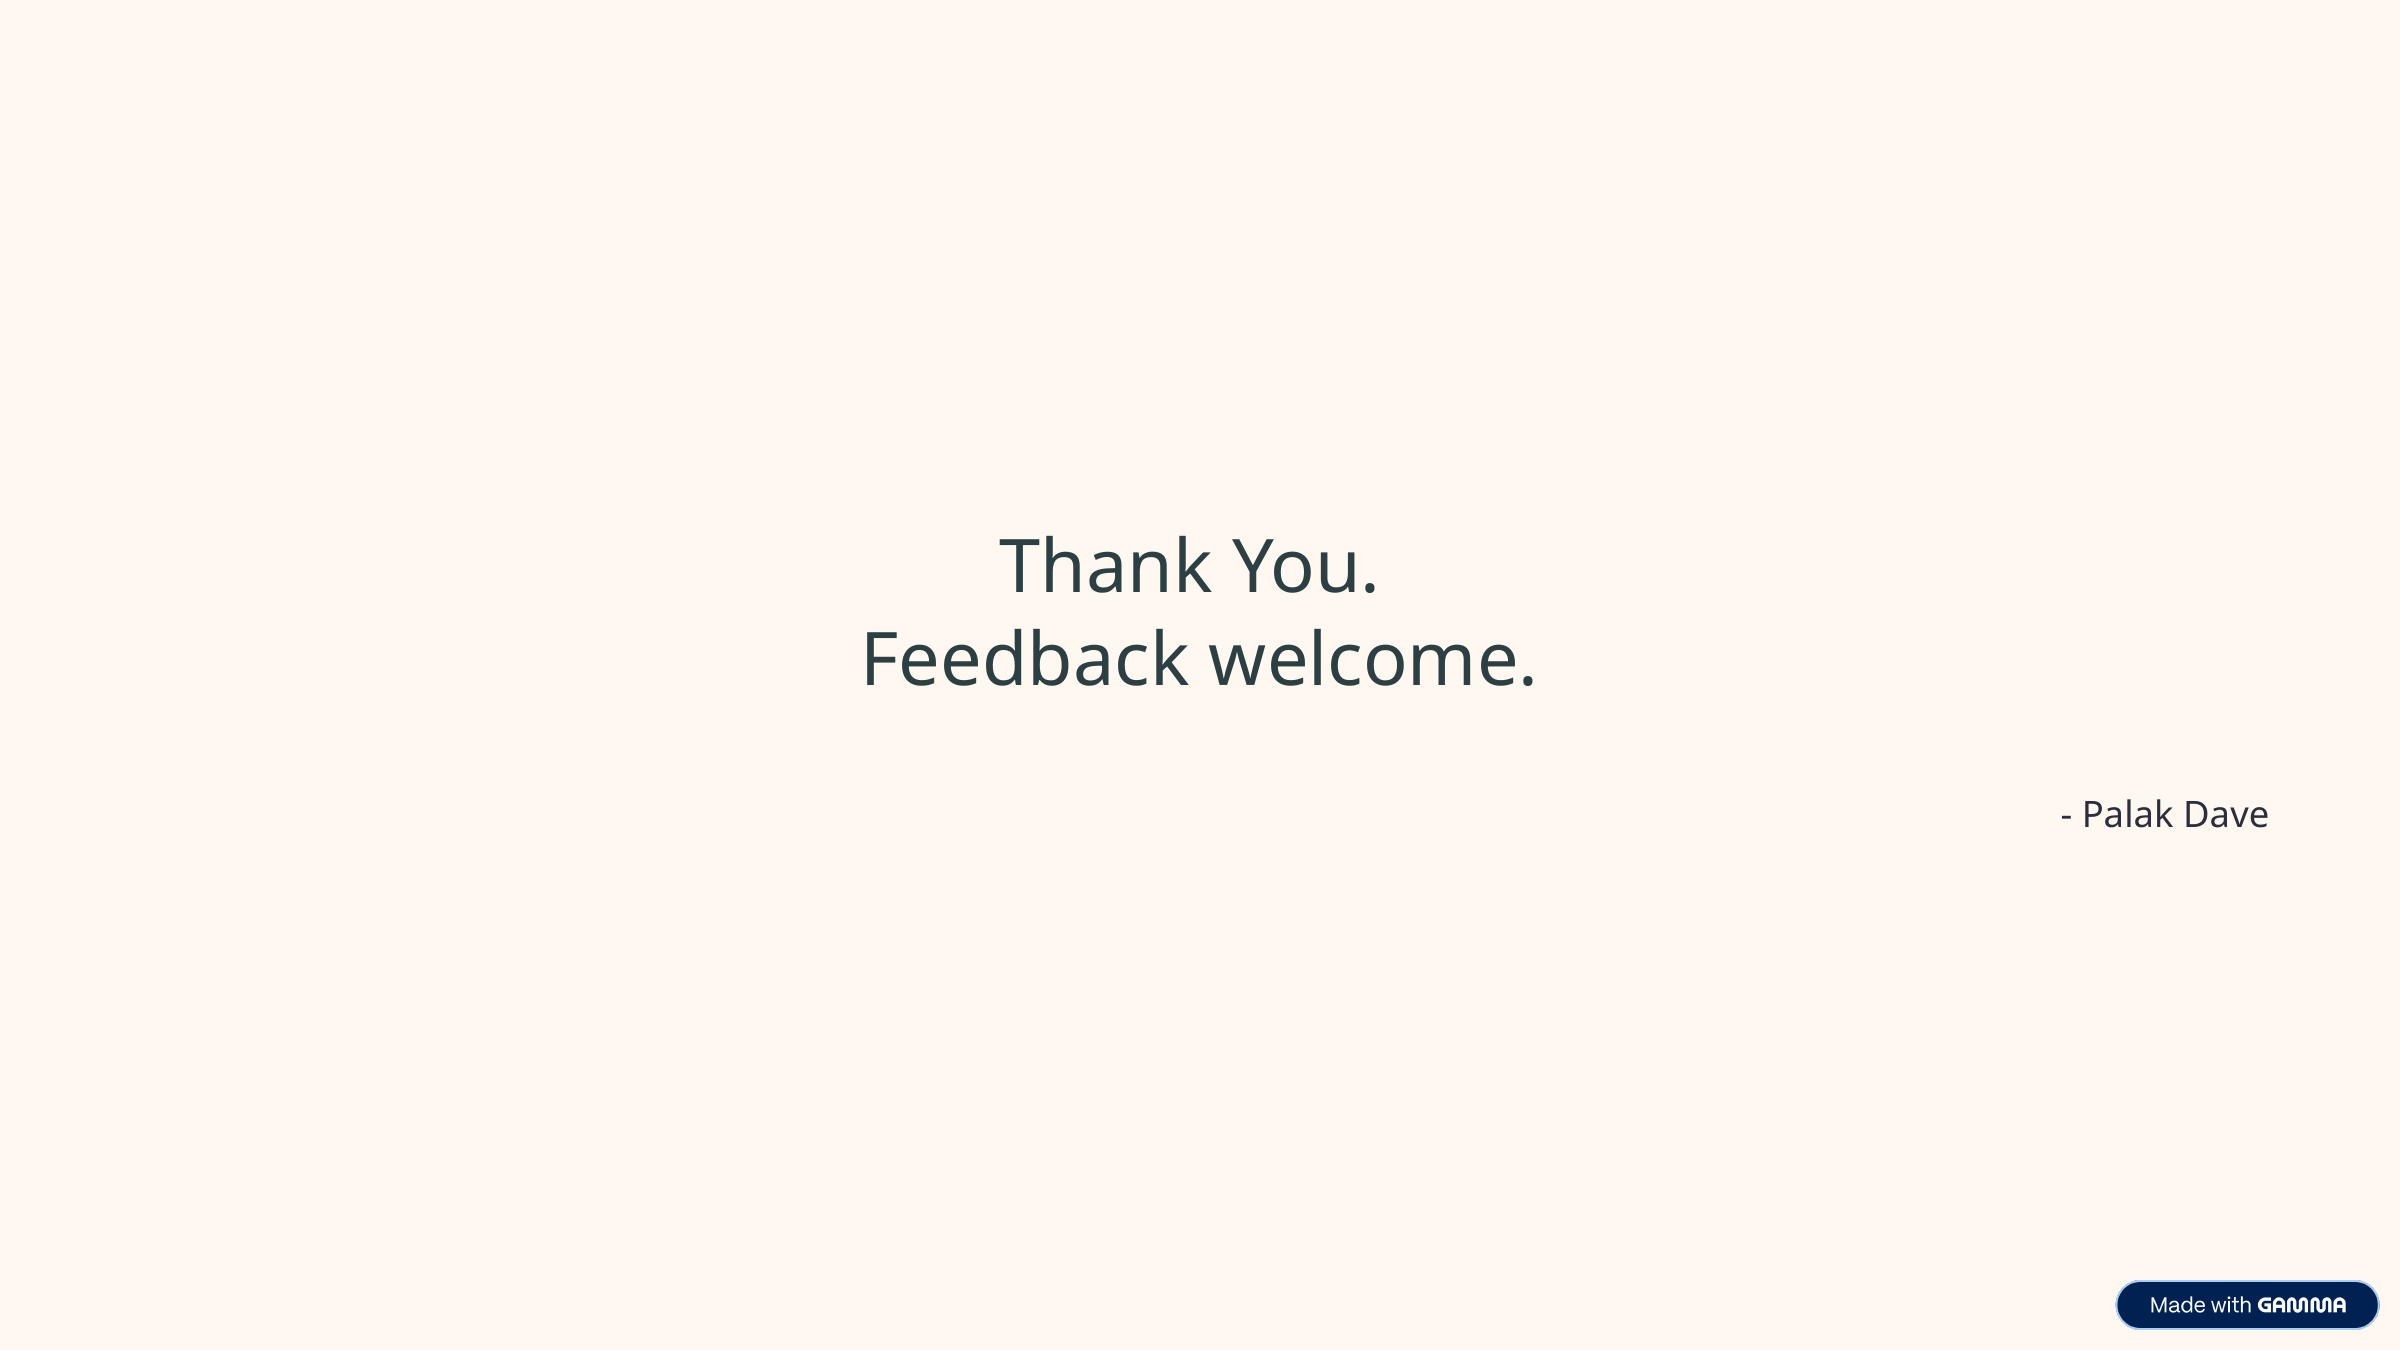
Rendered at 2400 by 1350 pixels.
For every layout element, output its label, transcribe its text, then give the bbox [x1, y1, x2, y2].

text_box - Palak Dave [130, 775, 2270, 835]
picture [2106, 1271, 2389, 1339]
text_box Thank You. Feedback welcome. [827, 514, 1572, 701]
